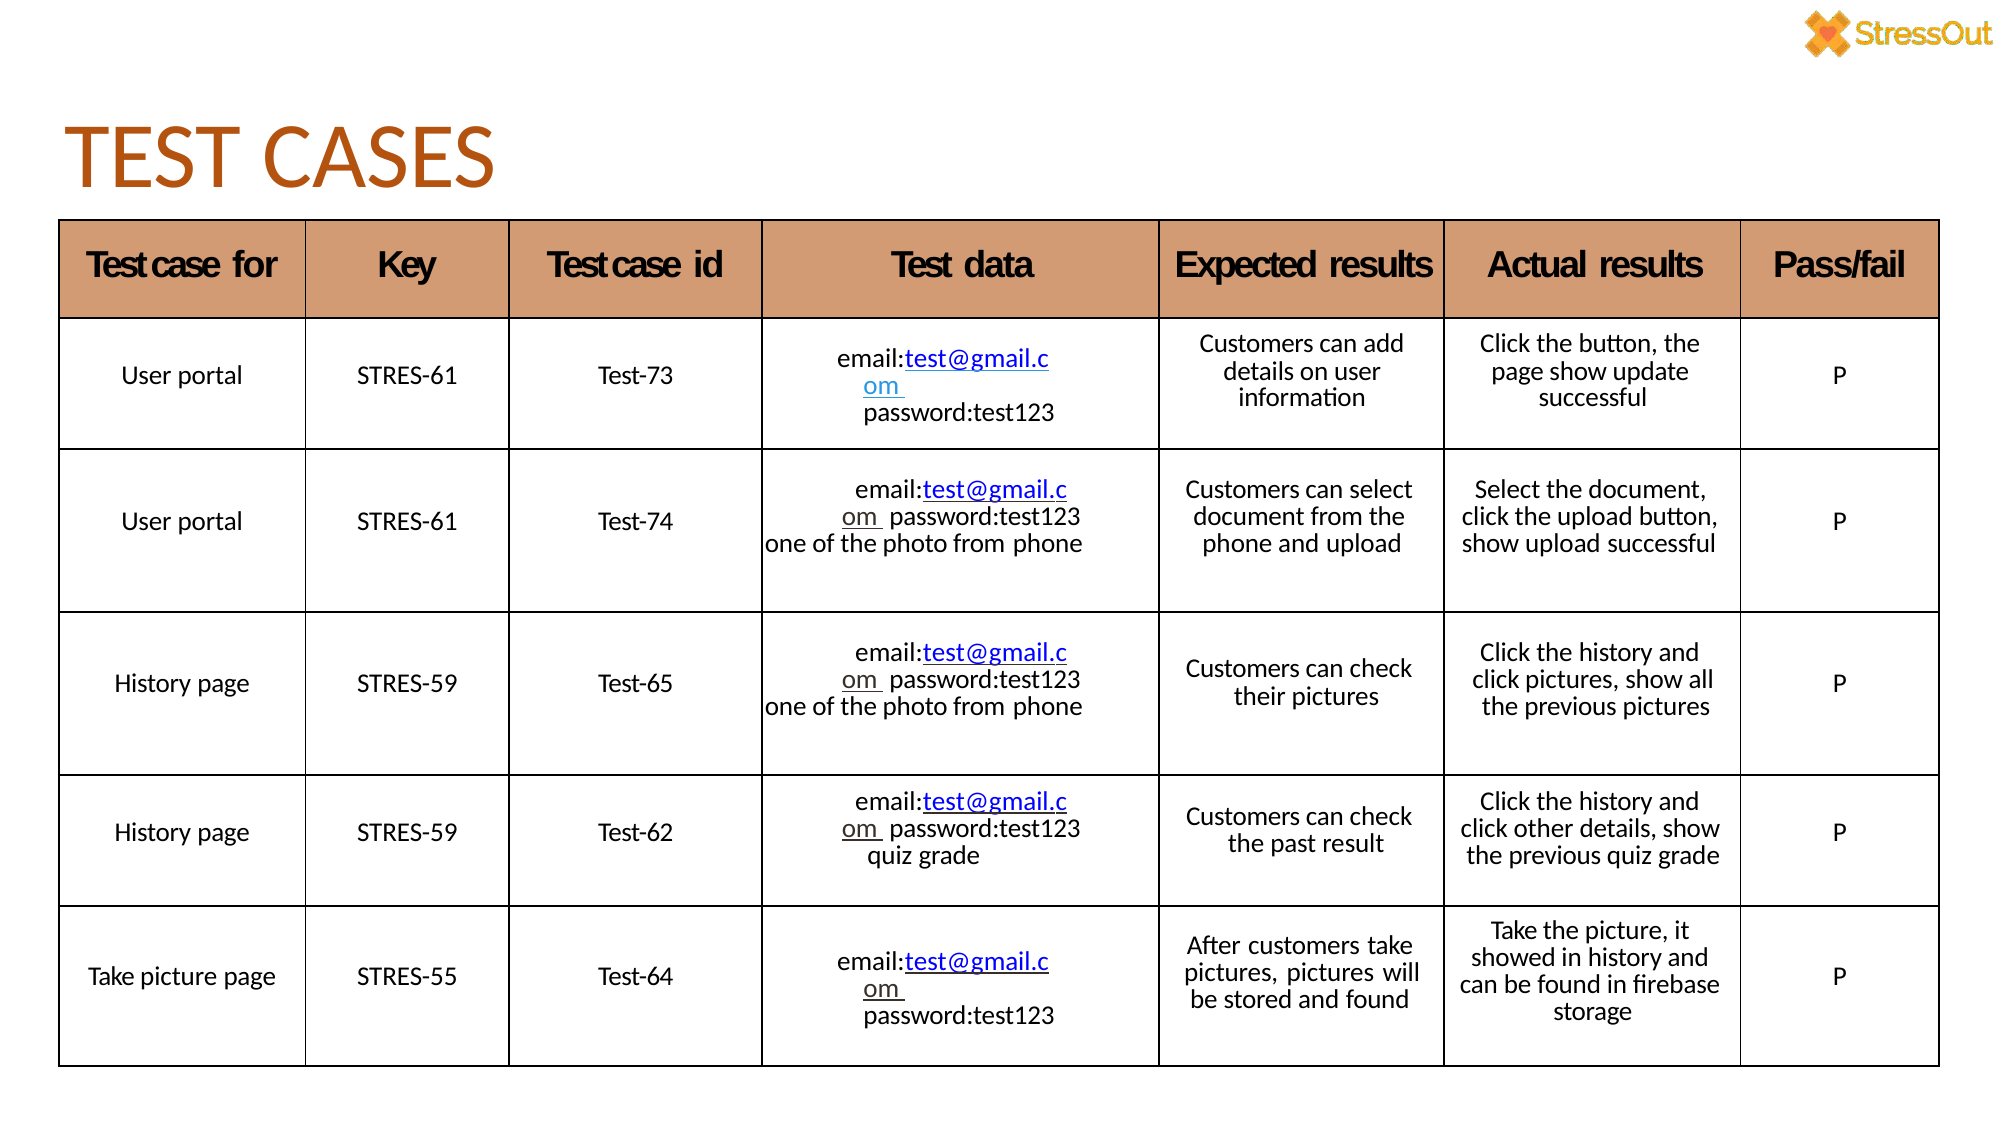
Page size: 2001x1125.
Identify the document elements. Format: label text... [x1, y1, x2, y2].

table_cell email:test@gmail.com password:test123 [763, 907, 1158, 1065]
table_cell STRES-61 [306, 319, 508, 448]
table_cell email:test@gmail.com password:test123 one of the photo from phone [763, 613, 1158, 774]
table_cell Click the history and click pictures, show all the previous pictures [1445, 613, 1740, 774]
table_cell P [1741, 776, 1938, 905]
table_cell History page [60, 613, 305, 774]
table_cell P [1741, 907, 1938, 1065]
table_cell P [1741, 613, 1938, 774]
table_cell Test-64 [510, 907, 761, 1065]
table_cell Test-74 [510, 450, 761, 611]
table_cell Select the document, click the upload button, show upload successful [1445, 450, 1740, 611]
table_cell User portal [60, 450, 305, 611]
table_cell Customers can check the past result [1160, 776, 1443, 905]
text_box [1804, 10, 1994, 58]
table_cell STRES-61 [306, 450, 508, 611]
table_cell Customers can select document from the phone and upload [1160, 450, 1443, 611]
table_cell History page [60, 776, 305, 905]
table_header Test data [763, 221, 1158, 317]
table_cell email:test@gmail.com password:test123 quiz grade [763, 776, 1158, 905]
table_cell P [1741, 319, 1938, 448]
table_cell STRES-59 [306, 613, 508, 774]
table_cell Test-62 [510, 776, 761, 905]
table_cell Customers can check their pictures [1160, 613, 1443, 774]
table_header Actual results [1445, 221, 1740, 317]
table_header Test case id [510, 221, 761, 317]
title TEST CASES [62, 92, 502, 282]
table_cell Test-65 [510, 613, 761, 774]
table_header Test case for [60, 221, 305, 317]
table_cell email:test@gmail.com password:test123 [763, 319, 1158, 448]
table_cell Test-73 [510, 319, 761, 448]
table_cell User portal [60, 319, 305, 448]
table_cell STRES-59 [306, 776, 508, 905]
table_cell Take the picture, it showed in history and can be found in firebase storage [1445, 907, 1740, 1065]
table_cell Take picture page [60, 907, 305, 1065]
table_cell Customers can add details on user information [1160, 319, 1443, 448]
table_cell After customers take pictures, pictures will be stored and found [1160, 907, 1443, 1065]
table_cell email:test@gmail.com password:test123 one of the photo from phone [763, 450, 1158, 611]
table_cell STRES-55 [306, 907, 508, 1065]
table_header Key [306, 221, 508, 317]
table_cell Click the history and click other details, show the previous quiz grade [1445, 776, 1740, 905]
table_cell Click the button, the page show update successful [1445, 319, 1740, 448]
table_cell P [1741, 450, 1938, 611]
table_header Expected results [1160, 221, 1443, 317]
table_header Pass/fail [1741, 221, 1938, 317]
